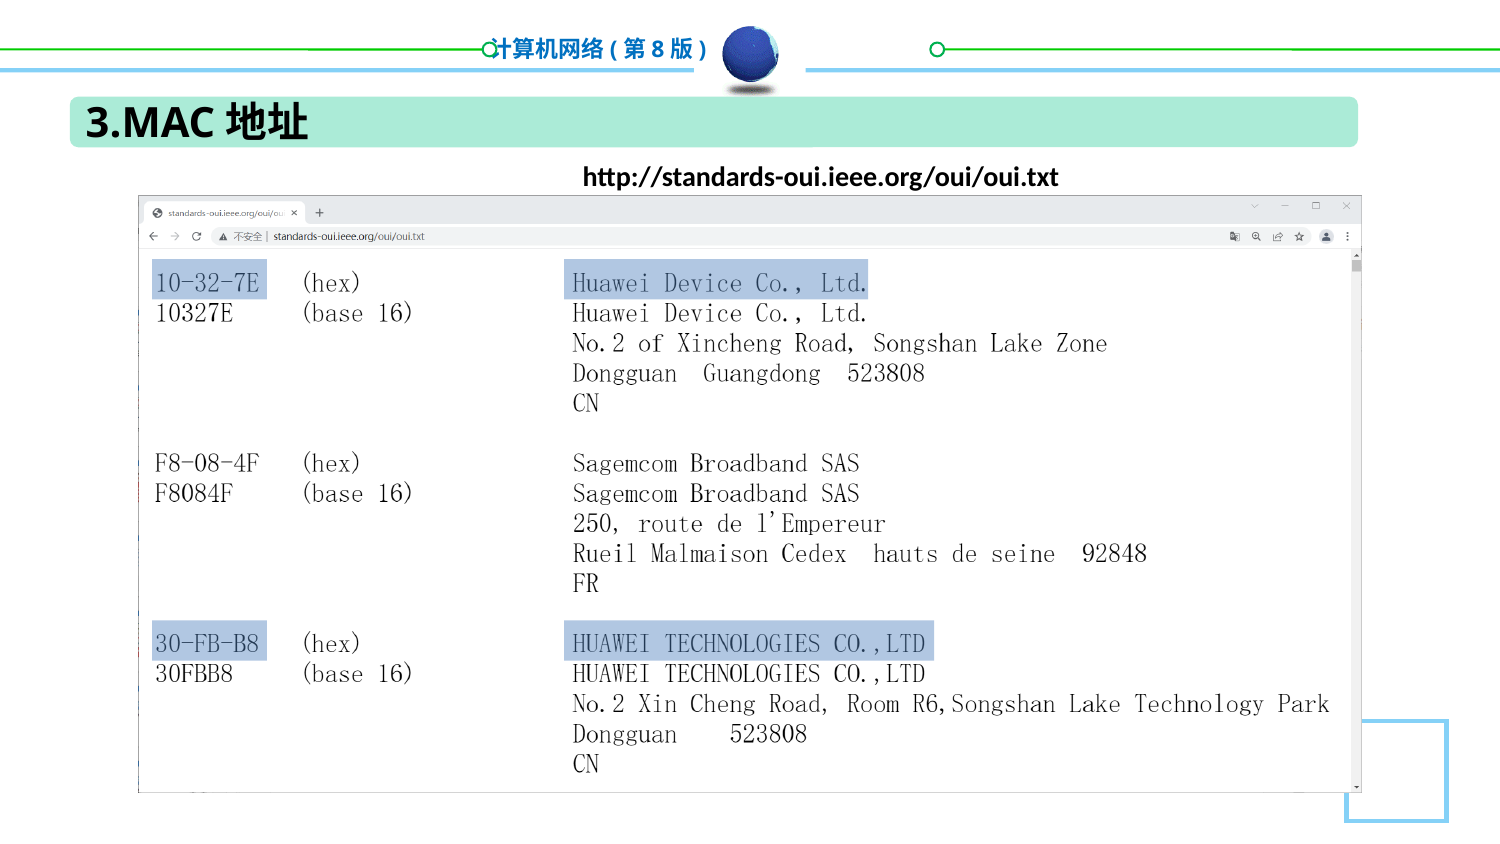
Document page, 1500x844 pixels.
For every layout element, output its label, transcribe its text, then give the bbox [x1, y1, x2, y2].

text_box 3.MAC地址 [70, 88, 325, 154]
text_box http://standards-oui.ieee.org/oui/oui.txt [501, 150, 1141, 194]
picture [720, 24, 780, 96]
picture [138, 195, 1362, 793]
text_box [325, 96, 1359, 148]
